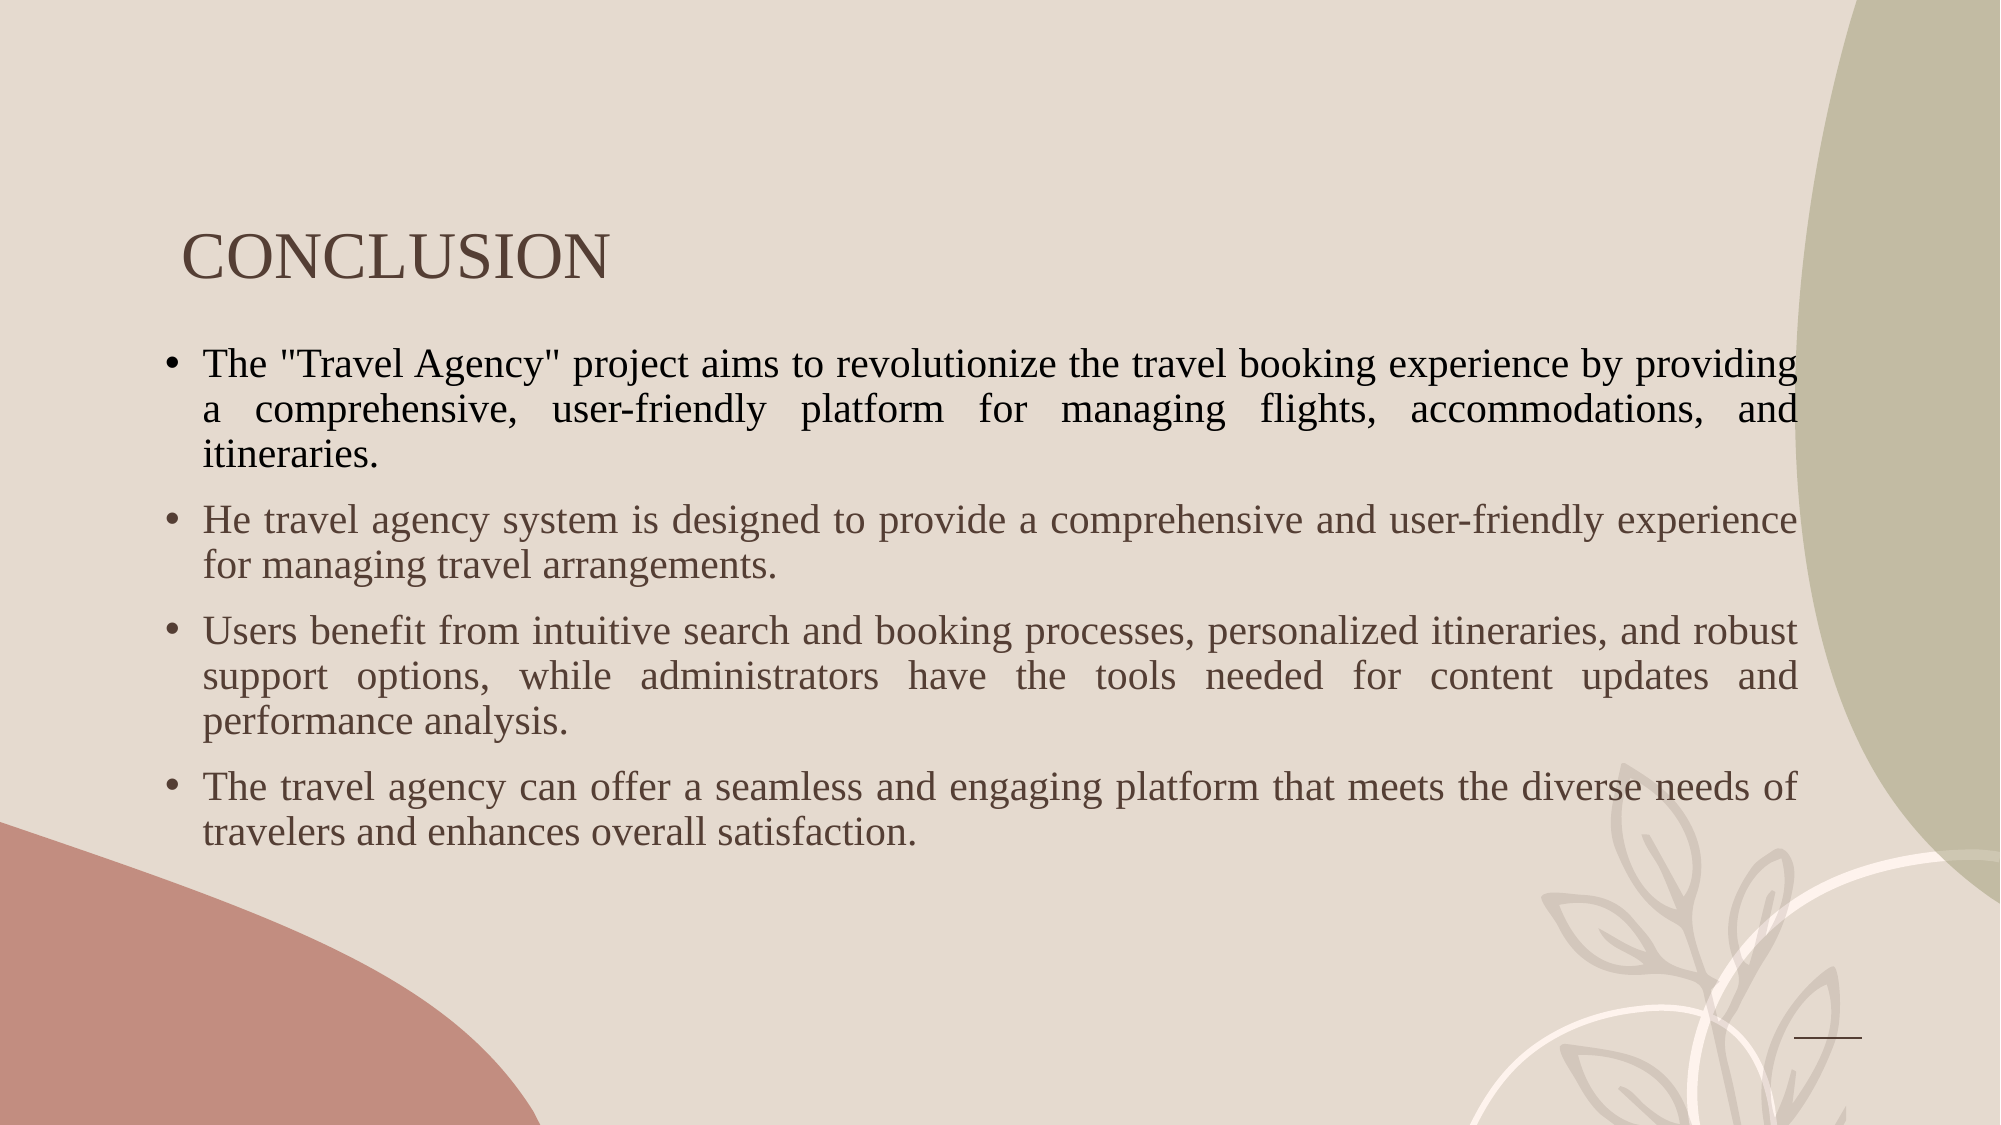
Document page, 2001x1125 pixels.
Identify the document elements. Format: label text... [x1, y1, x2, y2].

list The "Travel Agency" project aims to revolutionize the travel booking experience by providing a comprehensive, user-friendly platform for managing flights, accommodations, and itineraries. He travel agency system is designed to provide a comprehensive and user-friendly experience for managing travel arrangements. Users benefit from intuitive search and booking processes, personalized itineraries, and robust support options, while administrators have the tools needed for content updates and performance analysis. The travel agency can offer a seamless and engaging platform that meets the diverse needs of travelers and enhances overall satisfaction. [150, 334, 1815, 886]
title CONCLUSION [150, 149, 1386, 300]
